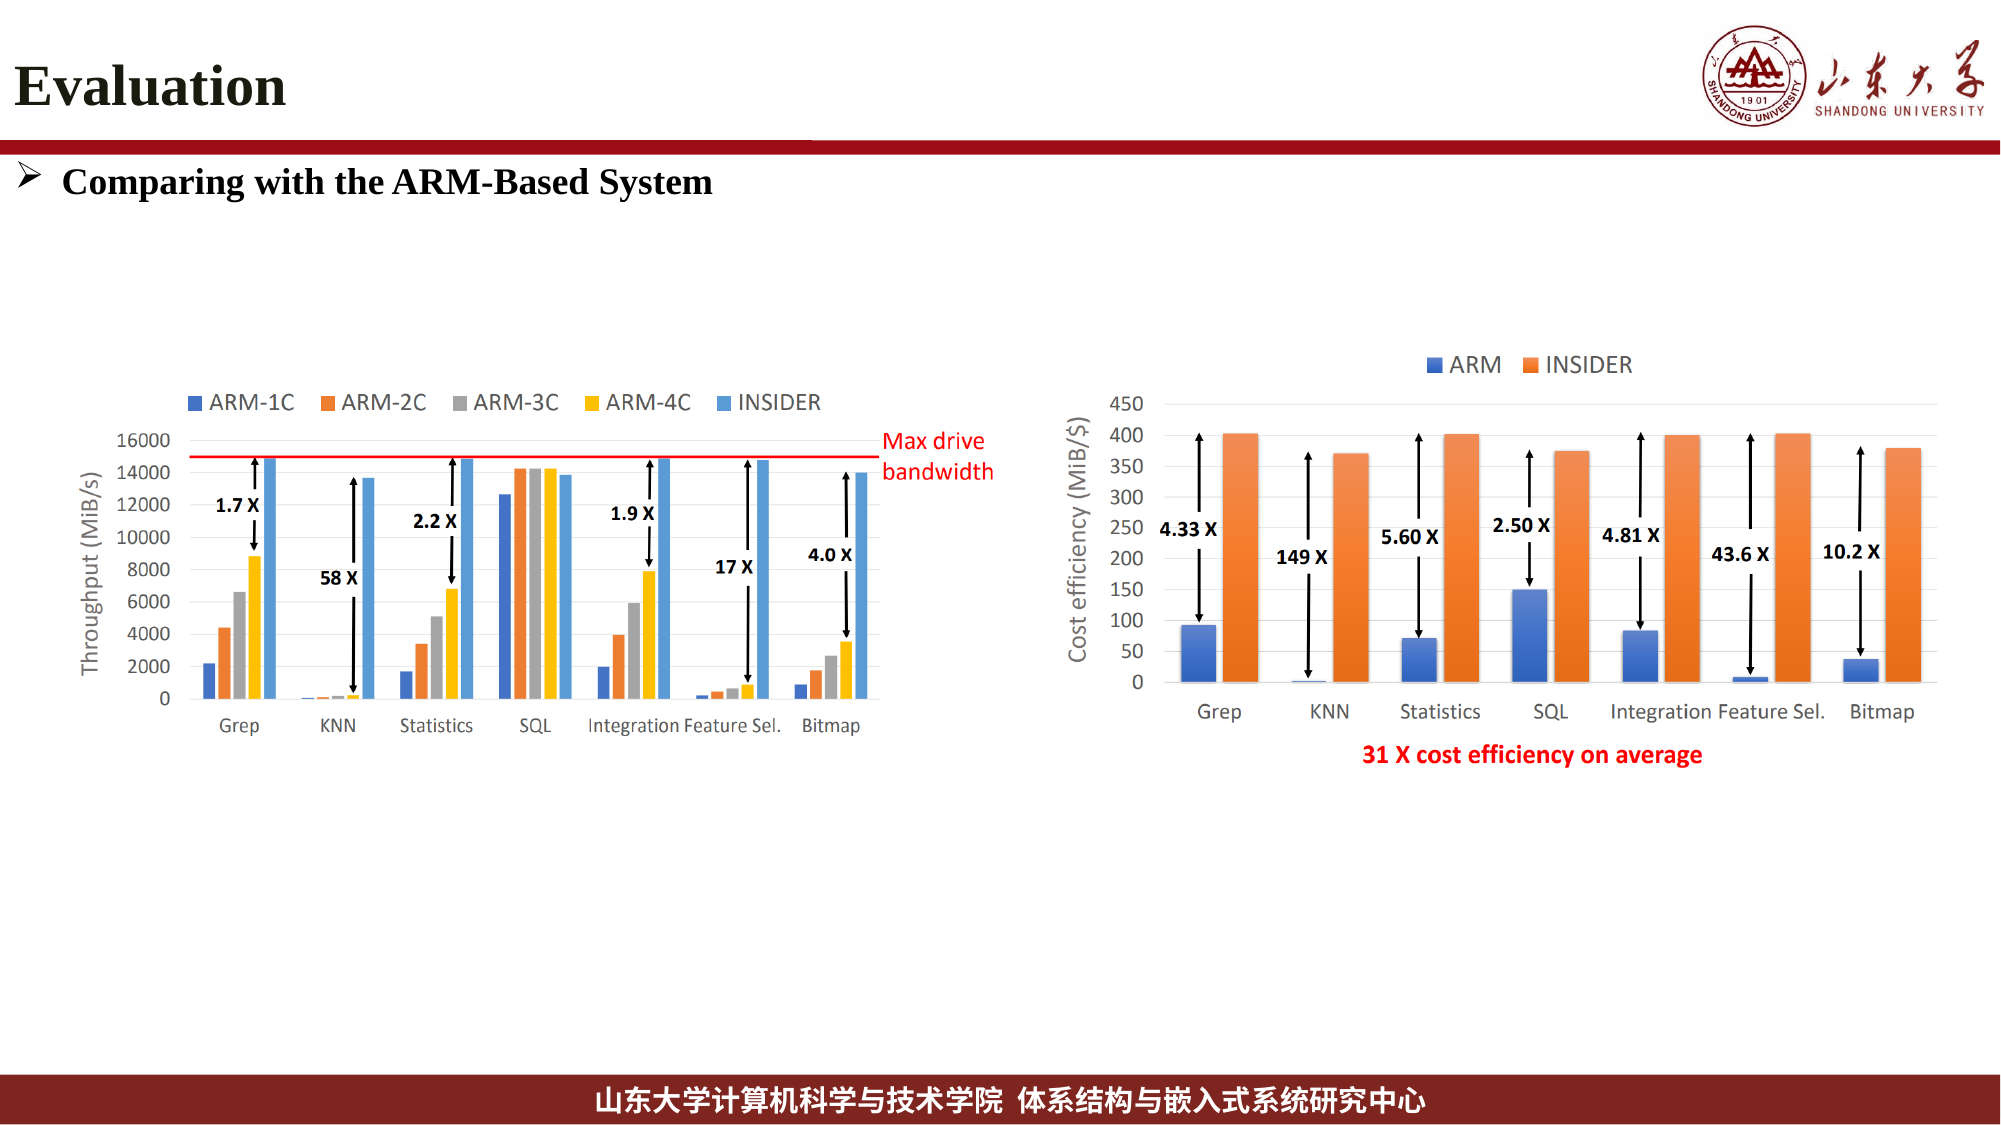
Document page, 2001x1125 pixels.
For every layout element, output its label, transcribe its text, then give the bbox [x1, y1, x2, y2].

title Evaluation [0, 48, 1575, 149]
picture [1698, 21, 1985, 130]
picture [1062, 339, 1944, 786]
picture [64, 363, 1000, 762]
text_box Comparing with the ARM-Based System [0, 149, 2000, 210]
